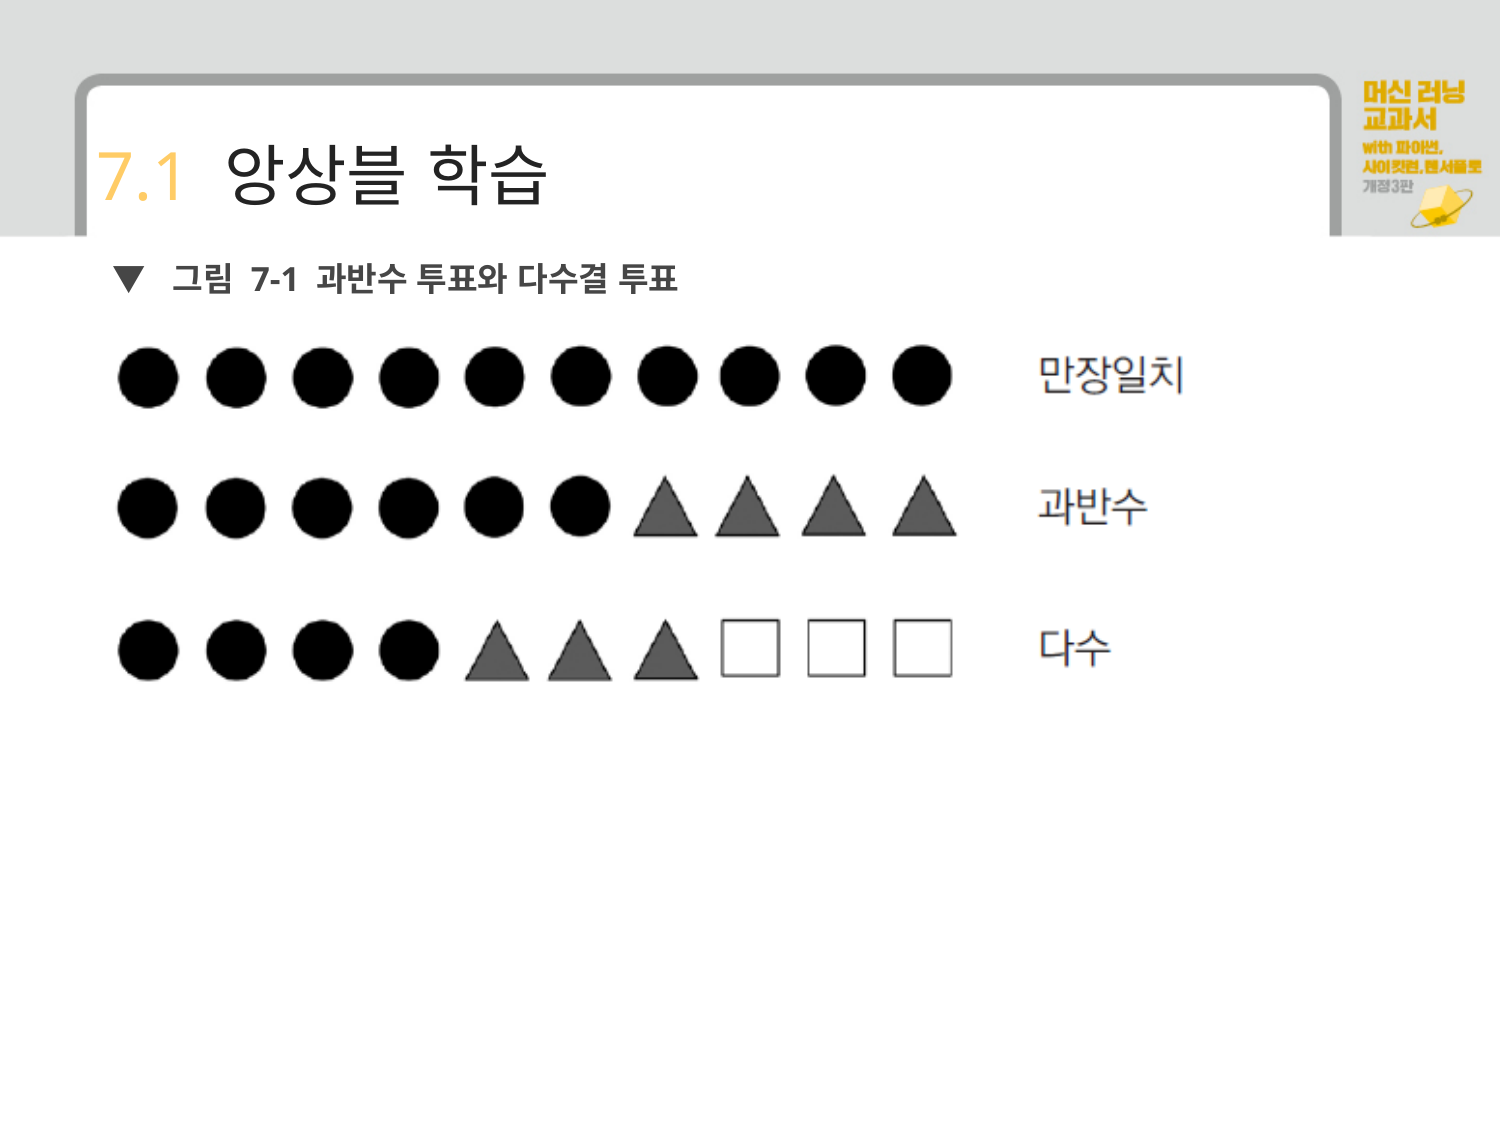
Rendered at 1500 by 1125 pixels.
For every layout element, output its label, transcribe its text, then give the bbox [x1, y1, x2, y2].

picture [0, 0, 1500, 1125]
title 7.1 앙상블 학습 [81, 90, 1412, 222]
text_box ▼ 그림 7-1 과반수 투표와 다수결 투표 [97, 251, 1424, 317]
